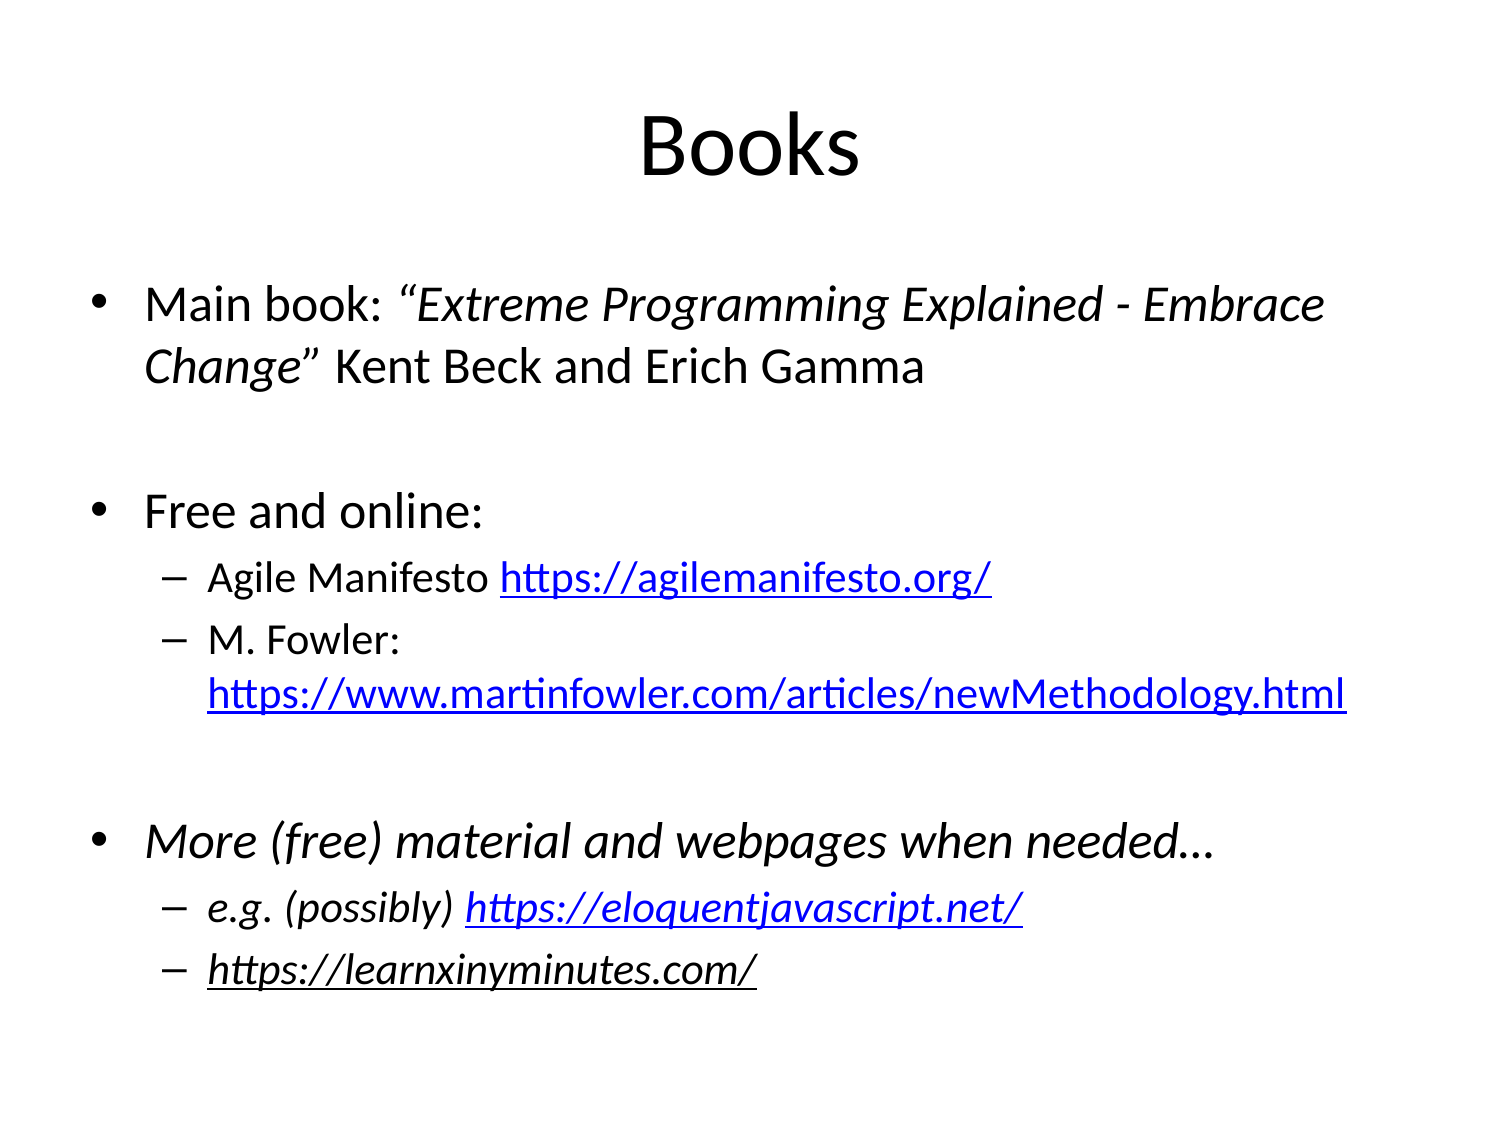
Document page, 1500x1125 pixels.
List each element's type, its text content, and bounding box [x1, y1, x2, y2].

list Main book: “Extreme Programming Explained - Embrace Change” Kent Beck and Erich Gamma Free and online: Agile Manifesto https://agilemanifesto.org/ M. Fowler: https://www.martinfowler.com/articles/newMethodology.html More (free) material and webpages when needed… e.g. (possibly) https://eloquentjavascript.net/ https://learnxinyminutes.com/ [75, 262, 1425, 1005]
title Books [75, 45, 1425, 233]
